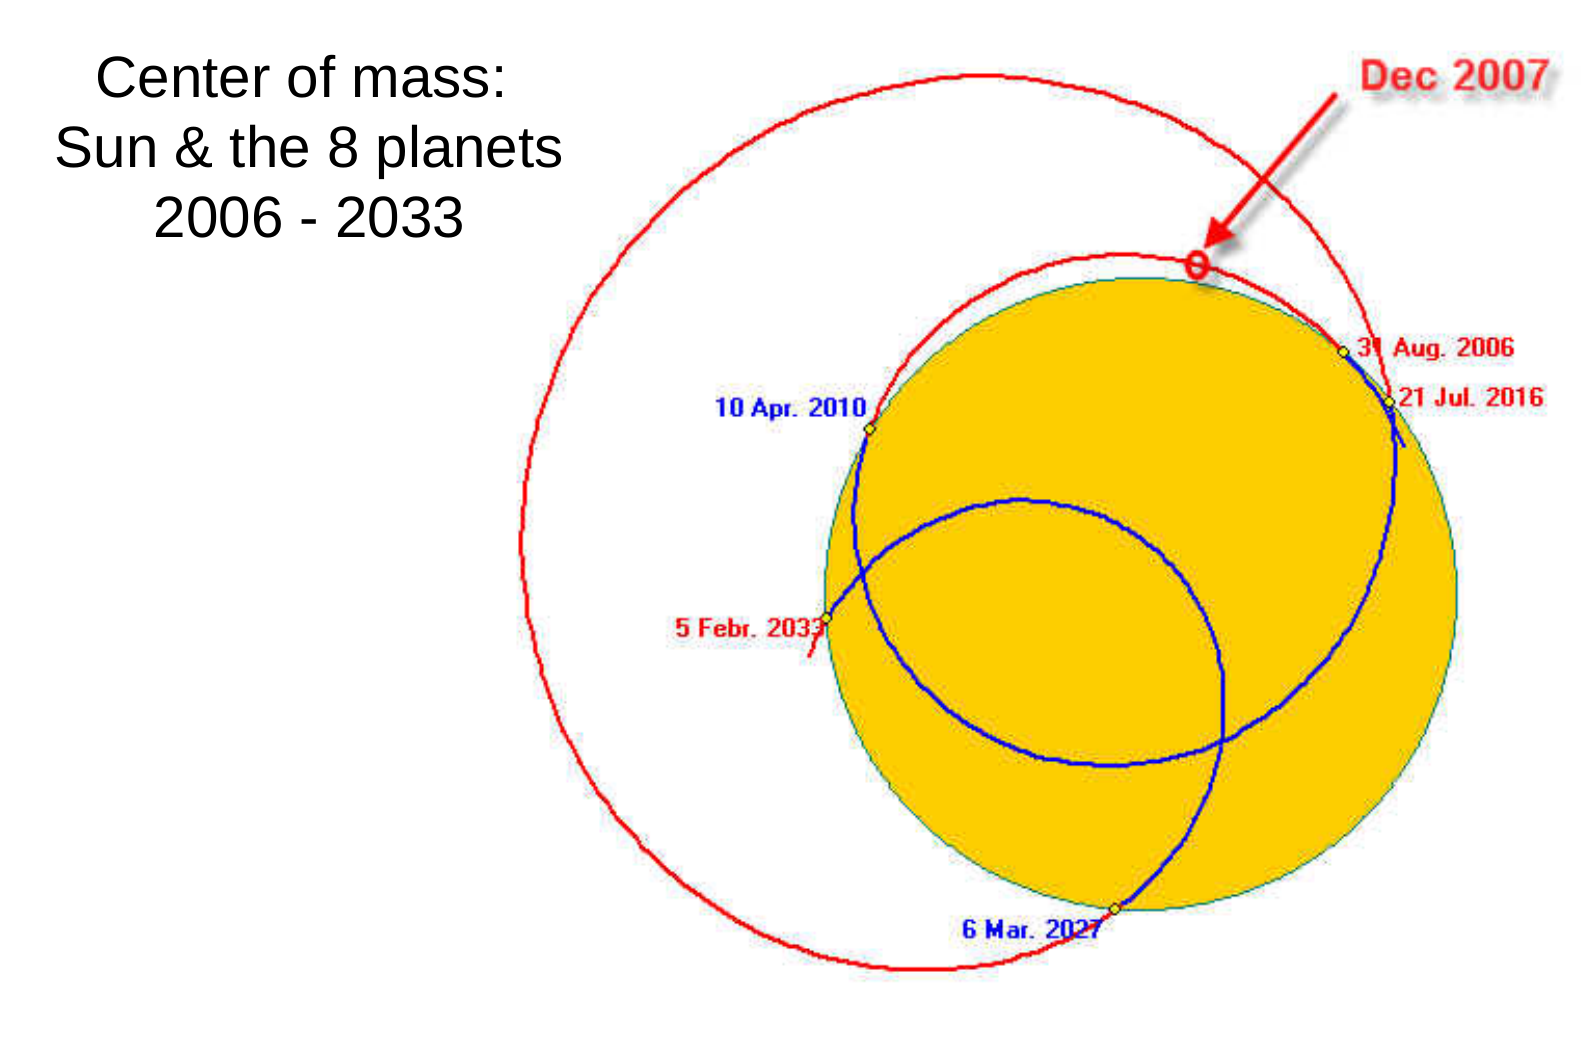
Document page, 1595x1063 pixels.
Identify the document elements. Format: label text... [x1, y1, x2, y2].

text_box Center of mass: Sun & the 8 planets 2006 - 2033 [0, 31, 429, 257]
picture [434, 18, 1595, 1063]
